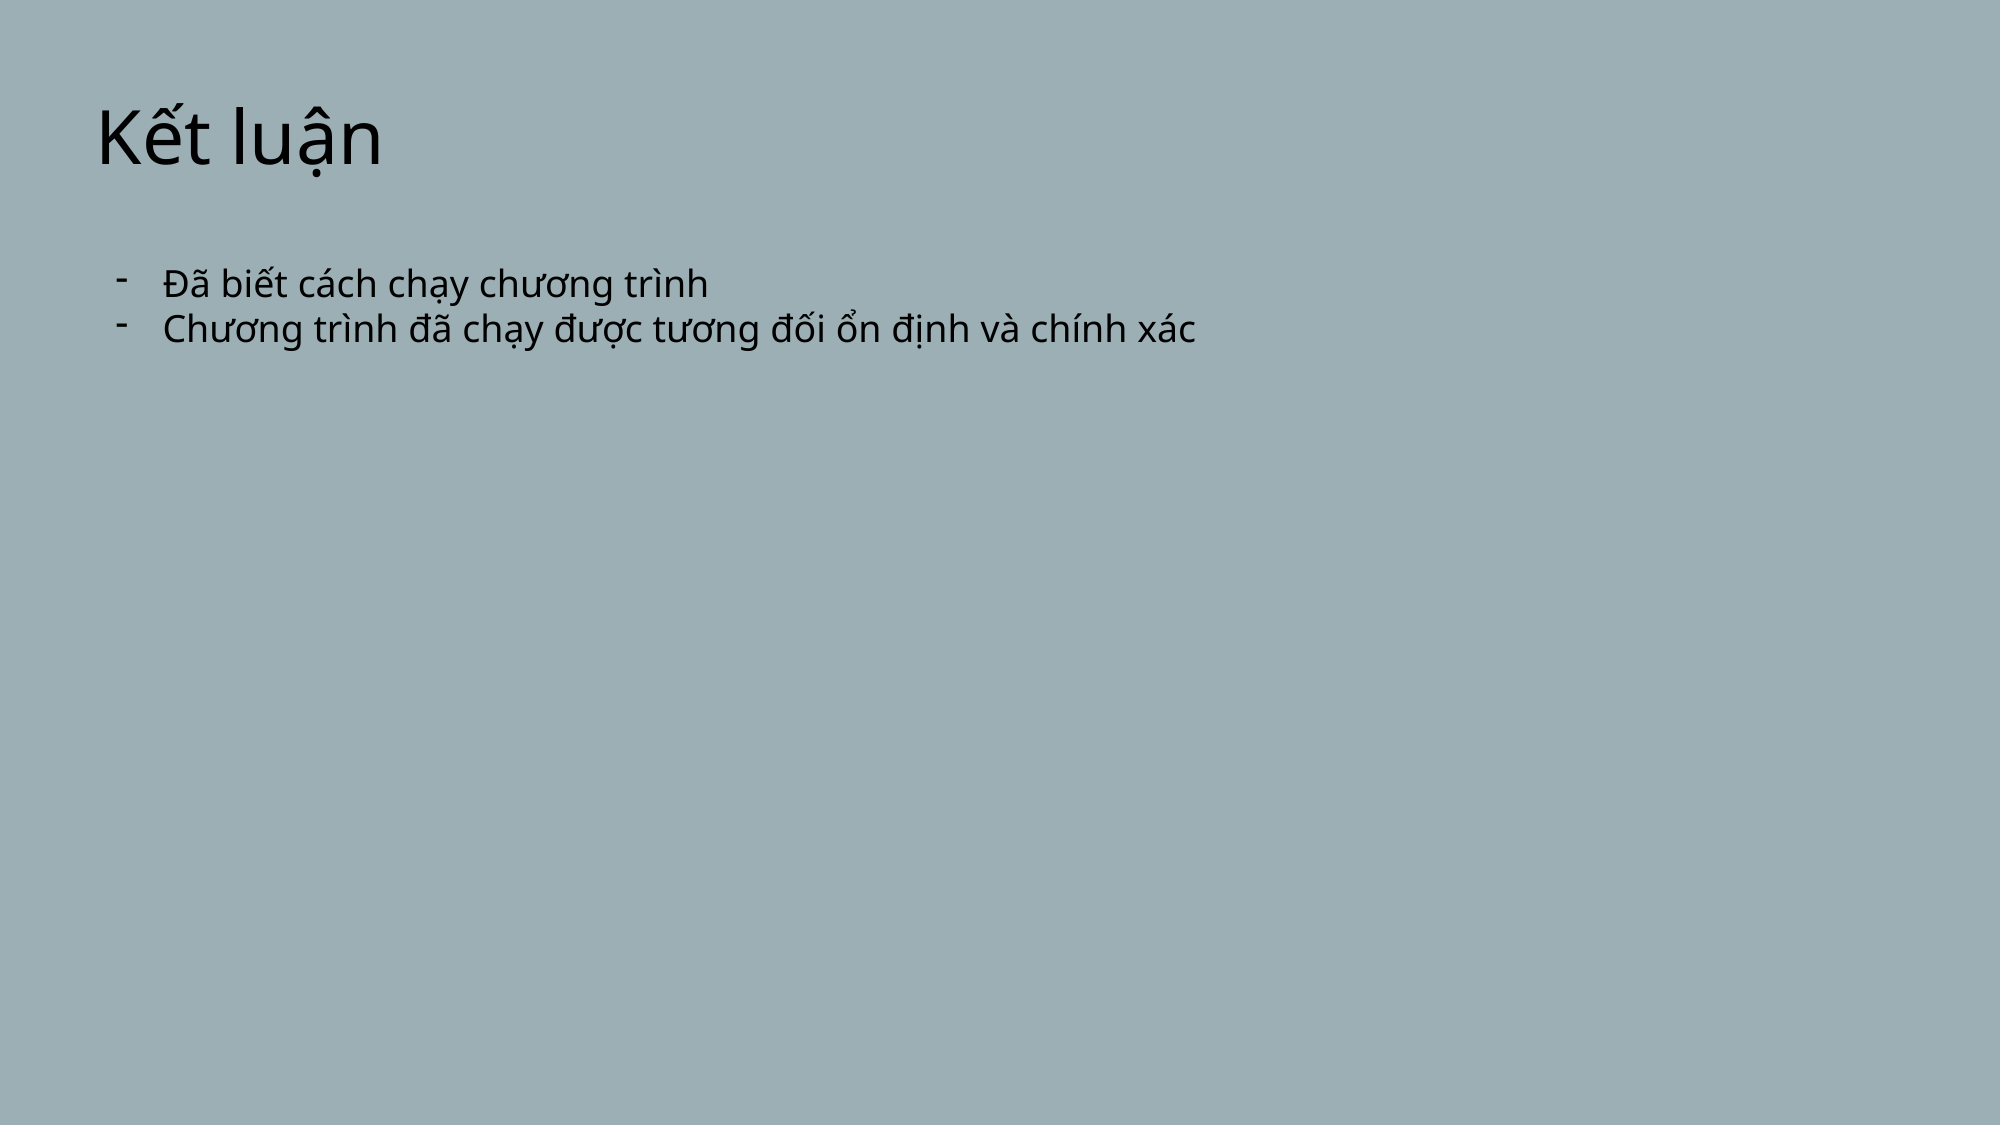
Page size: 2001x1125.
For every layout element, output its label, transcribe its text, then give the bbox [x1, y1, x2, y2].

text_box Kết luận [80, 82, 541, 187]
text_box Đã biết cách chạy chương trình Chương trình đã chạy được tương đối ổn định và chính xác [100, 252, 1730, 358]
